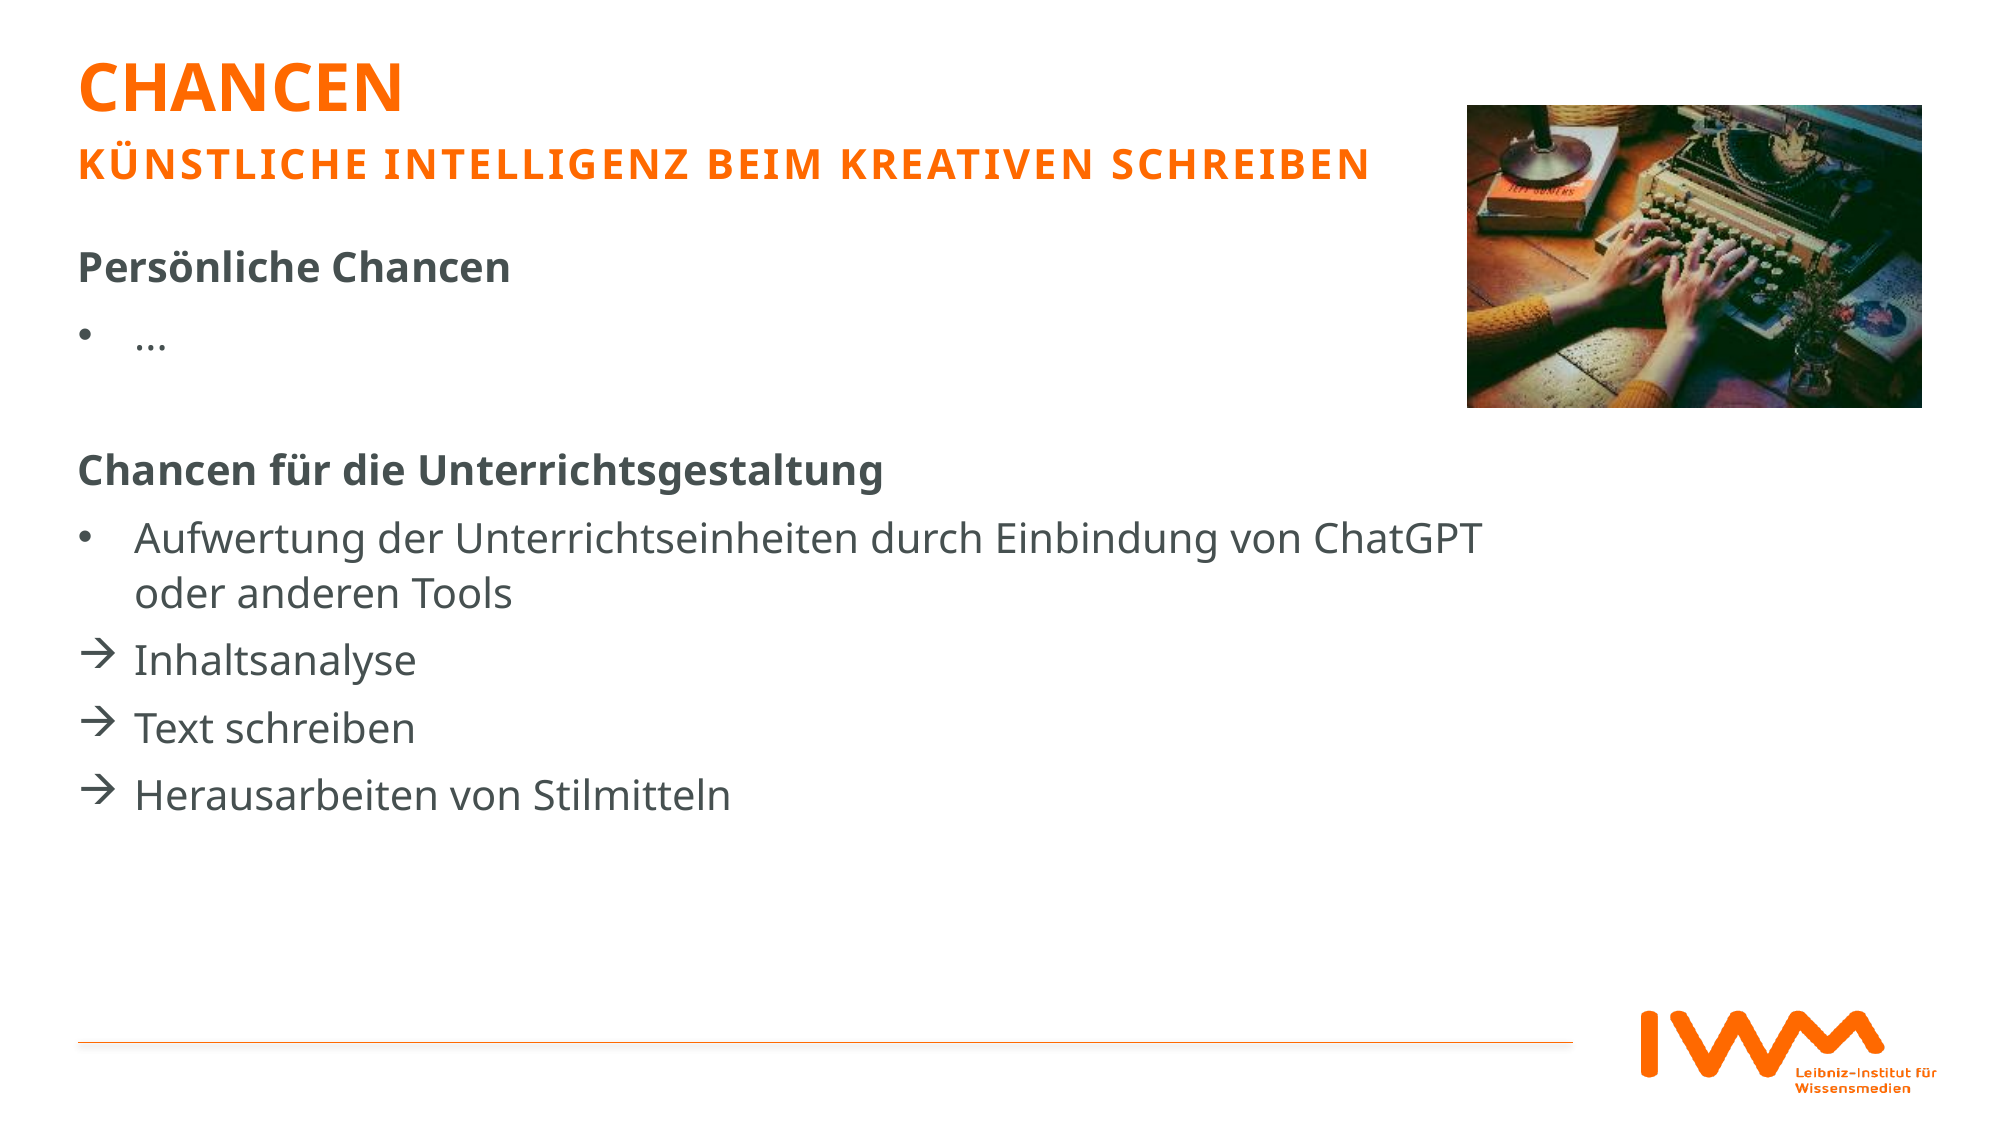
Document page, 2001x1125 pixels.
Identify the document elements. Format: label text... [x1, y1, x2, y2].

footer [77, 1042, 1574, 1103]
text_box künstliche Intelligenz beim kreativen schreiben [77, 137, 1462, 225]
title ChanCen [77, 45, 1925, 137]
list Persönliche Chancen ... Chancen für die Unterrichtsgestaltung Aufwertung der Unterrichtseinheiten durch Einbindung von ChatGPT oder anderen Tools Inhaltsanalyse Text schreiben Herausarbeiten von Stilmitteln [77, 236, 1500, 981]
picture [1635, 1007, 1939, 1096]
picture [1467, 104, 1923, 408]
